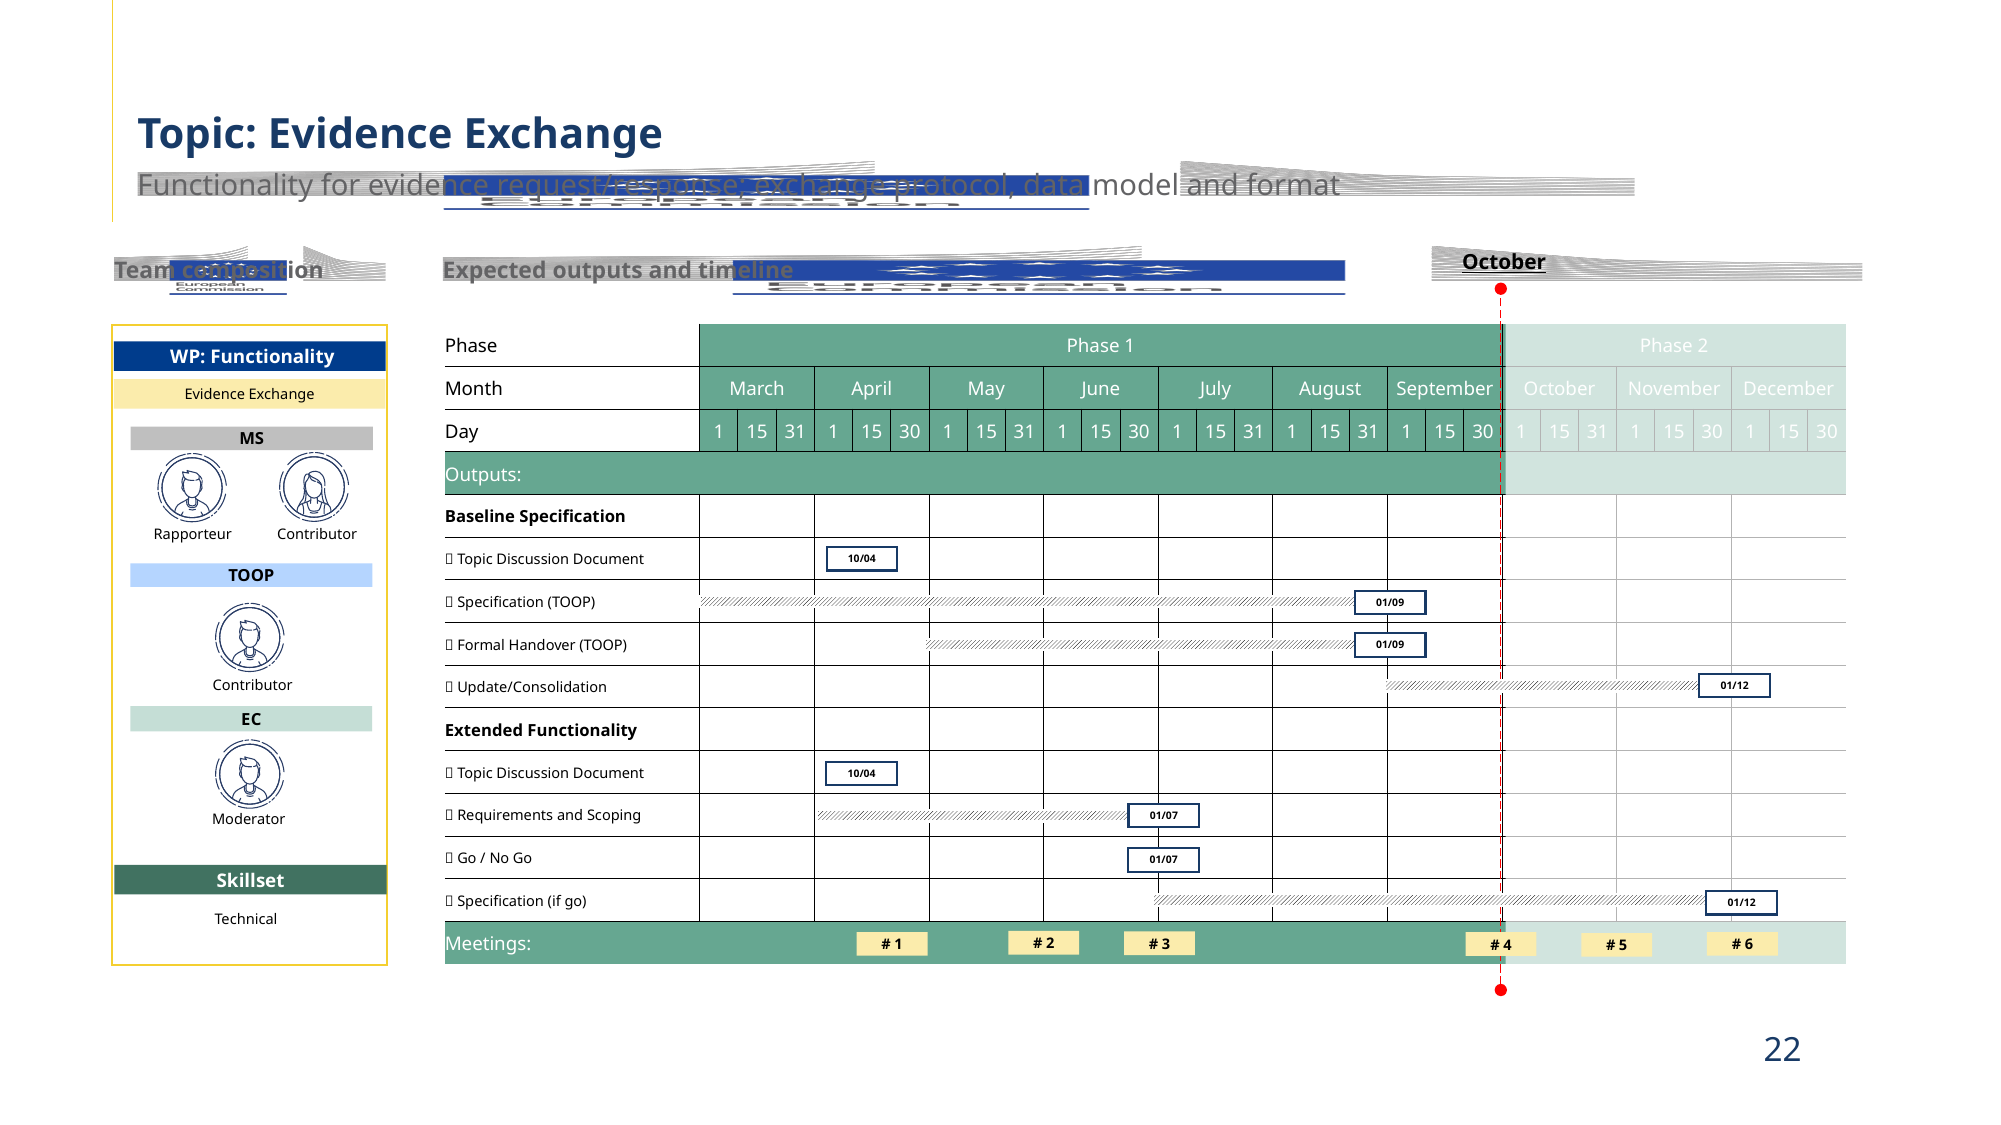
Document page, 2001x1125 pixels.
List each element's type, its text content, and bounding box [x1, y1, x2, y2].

table_cell [1044, 495, 1158, 537]
table_cell  Specification (if go) [445, 879, 699, 921]
table_cell  Update/Consolidation [445, 666, 699, 707]
list Team composition [114, 246, 386, 295]
text_box Contributor [262, 517, 372, 551]
table_cell  Topic Discussion Document [445, 751, 699, 793]
table_cell [1159, 837, 1272, 878]
text_box 10/04 [825, 761, 898, 786]
text_box 01/12 [1705, 890, 1778, 916]
text_box [924, 638, 1336, 651]
table_cell Day [445, 410, 699, 451]
table_cell 1 [1044, 410, 1081, 451]
table_cell [700, 608, 814, 622]
table_cell July [1159, 367, 1272, 409]
text_box 01/07 [1127, 847, 1200, 873]
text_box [157, 453, 227, 524]
table_cell [1044, 751, 1158, 793]
table_cell [1159, 623, 1272, 638]
table_cell [1044, 837, 1158, 878]
table_cell May [930, 367, 1043, 409]
text_box [1153, 894, 1336, 907]
text_box [111, 324, 388, 902]
table_cell [930, 538, 1043, 579]
table_cell 1 [700, 410, 737, 451]
text_box [1505, 283, 1915, 1004]
table_cell March [700, 367, 814, 409]
table_cell 31 [777, 410, 814, 451]
table_cell [815, 538, 929, 579]
table_cell 15 [738, 410, 776, 451]
table_cell Baseline Specification [445, 495, 699, 537]
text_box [1336, 241, 1672, 991]
text_box [1672, 894, 1705, 907]
table_cell [1159, 879, 1272, 894]
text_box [215, 603, 284, 673]
table_cell Extended Functionality [445, 708, 699, 750]
text_box [1672, 679, 1698, 692]
table_cell 15 [1312, 410, 1336, 451]
text_box [816, 809, 1127, 822]
text_box 01/12 [1698, 673, 1771, 698]
table_cell 15 [1082, 410, 1120, 451]
table_cell [1044, 879, 1158, 921]
table_cell [1273, 495, 1336, 537]
table_cell Month [445, 367, 699, 409]
table_cell [1044, 651, 1158, 665]
table_cell [700, 666, 814, 707]
table_cell [1044, 822, 1158, 836]
text_box # 2 [1007, 930, 1080, 956]
table_header Phase 1 [700, 324, 1336, 366]
table_cell [815, 837, 929, 878]
table_cell [1159, 794, 1272, 836]
table_cell [930, 822, 1043, 836]
table_cell  Go / No Go [445, 837, 699, 878]
table_cell [815, 495, 929, 537]
table_cell [1159, 538, 1272, 579]
table_cell [700, 708, 814, 750]
table_cell [930, 651, 1043, 665]
text_box Skillset [114, 864, 387, 895]
table_cell [1273, 666, 1336, 707]
table_cell [815, 879, 929, 921]
text_box TOOP [130, 563, 373, 587]
table_cell Meetings: [445, 922, 1336, 964]
table_cell [1273, 623, 1336, 638]
table_cell [930, 666, 1043, 707]
table_cell [930, 794, 1043, 809]
table_cell [1273, 837, 1336, 878]
table_cell [1273, 794, 1336, 836]
table_cell [700, 837, 814, 878]
table_cell [930, 751, 1043, 793]
table_cell [1159, 608, 1272, 622]
table_cell [1273, 538, 1336, 579]
table_cell 15 [853, 410, 890, 451]
table_cell [930, 879, 1043, 921]
table_cell [1273, 708, 1336, 750]
table_cell [1044, 708, 1158, 750]
table_cell [815, 708, 929, 750]
table_cell [1273, 580, 1336, 595]
table_cell [930, 580, 1043, 595]
title Topic: Evidence Exchange [137, 112, 1863, 172]
table_cell  Specification (TOOP) [445, 580, 699, 622]
text_box Contributor [197, 668, 308, 702]
table_cell [815, 794, 929, 836]
text_box MS [130, 426, 373, 451]
text_box WP: Functionality [113, 341, 386, 371]
table_cell [1044, 608, 1158, 622]
table_cell 1 [1273, 410, 1311, 451]
table_cell [1044, 538, 1158, 579]
text_box Rapporteur [138, 517, 247, 550]
table_cell [1159, 708, 1272, 750]
table_cell 15 [1197, 410, 1234, 451]
table_cell 15 [968, 410, 1005, 451]
table_cell 1 [930, 410, 967, 451]
table_cell [1159, 495, 1272, 537]
text_box Technical [103, 902, 389, 953]
table_cell August [1273, 367, 1336, 409]
table_header Phase [445, 324, 699, 366]
text_box [699, 595, 1336, 608]
table_cell  Topic Discussion Document [445, 538, 699, 579]
table_cell  Requirements and Scoping [445, 794, 699, 836]
table_cell [815, 623, 929, 665]
slide_number 22 [1712, 1021, 1817, 1081]
list Expected outputs and timeline [442, 246, 1336, 295]
table_cell [1044, 666, 1158, 707]
table_cell [1273, 879, 1336, 894]
text_box # 1 [856, 931, 929, 957]
table_cell [700, 580, 814, 595]
text_box EC [130, 706, 373, 732]
table_cell [700, 751, 814, 793]
table_cell [700, 623, 814, 665]
table_cell [1159, 907, 1272, 921]
table_cell Outputs: [445, 452, 1336, 494]
table_cell [815, 580, 929, 595]
table_cell 31 [1235, 410, 1272, 451]
table_cell [815, 608, 929, 622]
table_cell [815, 666, 929, 707]
list Functionality for evidence request/response; exchange protocol, data model and format [137, 161, 1635, 210]
table_cell 1 [1159, 410, 1196, 451]
table_cell [700, 495, 814, 537]
table_cell [1159, 751, 1272, 793]
table_cell 1 [815, 410, 852, 451]
table_cell [1273, 608, 1336, 622]
table_cell [815, 751, 929, 793]
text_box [215, 739, 284, 810]
table_cell [1044, 794, 1158, 809]
table_cell [1273, 651, 1336, 665]
table_cell [930, 495, 1043, 537]
table_cell [930, 623, 1043, 638]
table_cell 30 [1121, 410, 1158, 451]
table_cell [930, 837, 1043, 878]
text_box Moderator [197, 802, 301, 836]
table_cell April [815, 367, 929, 409]
table_cell [1044, 580, 1158, 595]
table_cell [1273, 907, 1336, 921]
list Expected outputs and timeline [1672, 246, 1863, 283]
table_cell [1159, 666, 1272, 707]
table_cell  Formal Handover (TOOP) [445, 623, 699, 665]
text_box 10/04 [826, 546, 898, 572]
table_cell 31 [1006, 410, 1043, 451]
table_cell June [1044, 367, 1158, 409]
text_box # 3 [1123, 930, 1196, 956]
text_box # 6 [1706, 931, 1779, 957]
table_cell [700, 538, 814, 579]
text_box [279, 452, 349, 523]
text_box 01/07 [1127, 803, 1200, 828]
table_cell [700, 794, 814, 836]
table_cell [1273, 751, 1336, 793]
table_cell 30 [891, 410, 929, 451]
table_cell [1044, 623, 1158, 638]
table_cell [930, 708, 1043, 750]
table_cell [700, 879, 814, 921]
table_cell [1159, 580, 1272, 595]
table_cell [1159, 651, 1272, 665]
table_cell [930, 608, 1043, 622]
text_box [111, 953, 388, 966]
text_box Evidence Exchange [113, 379, 386, 409]
